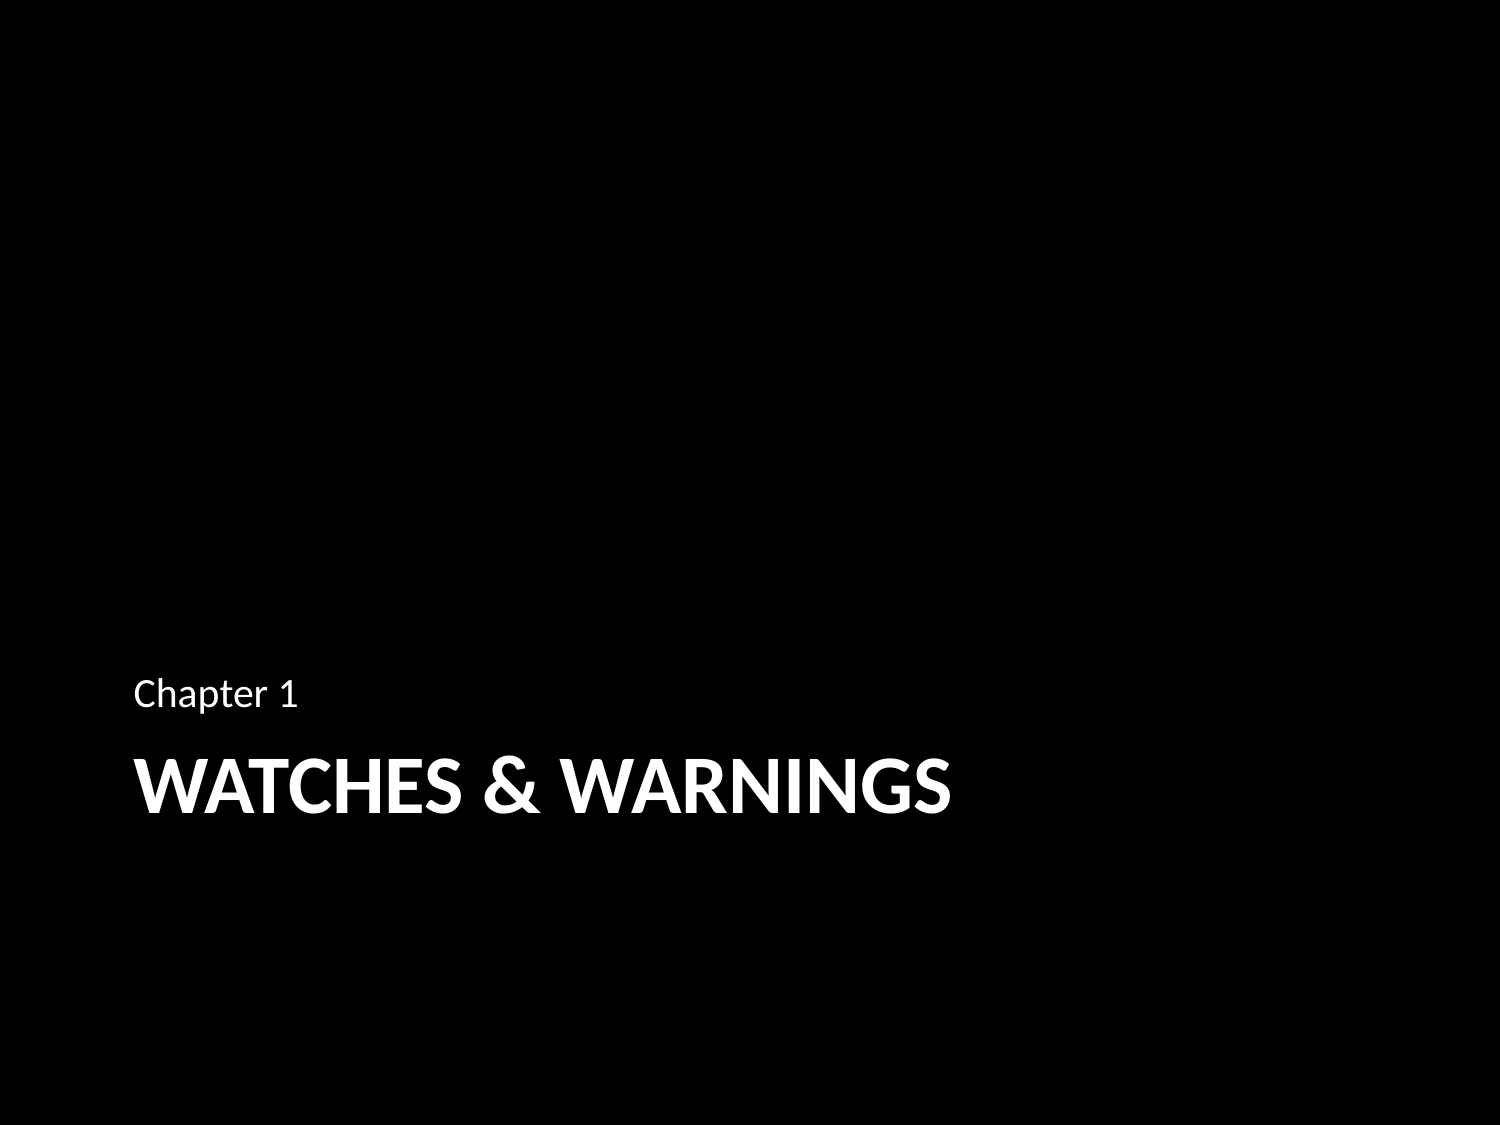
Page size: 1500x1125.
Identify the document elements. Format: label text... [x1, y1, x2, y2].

list Chapter 1 [118, 476, 1394, 723]
title Watches & Warnings [118, 723, 1394, 947]
